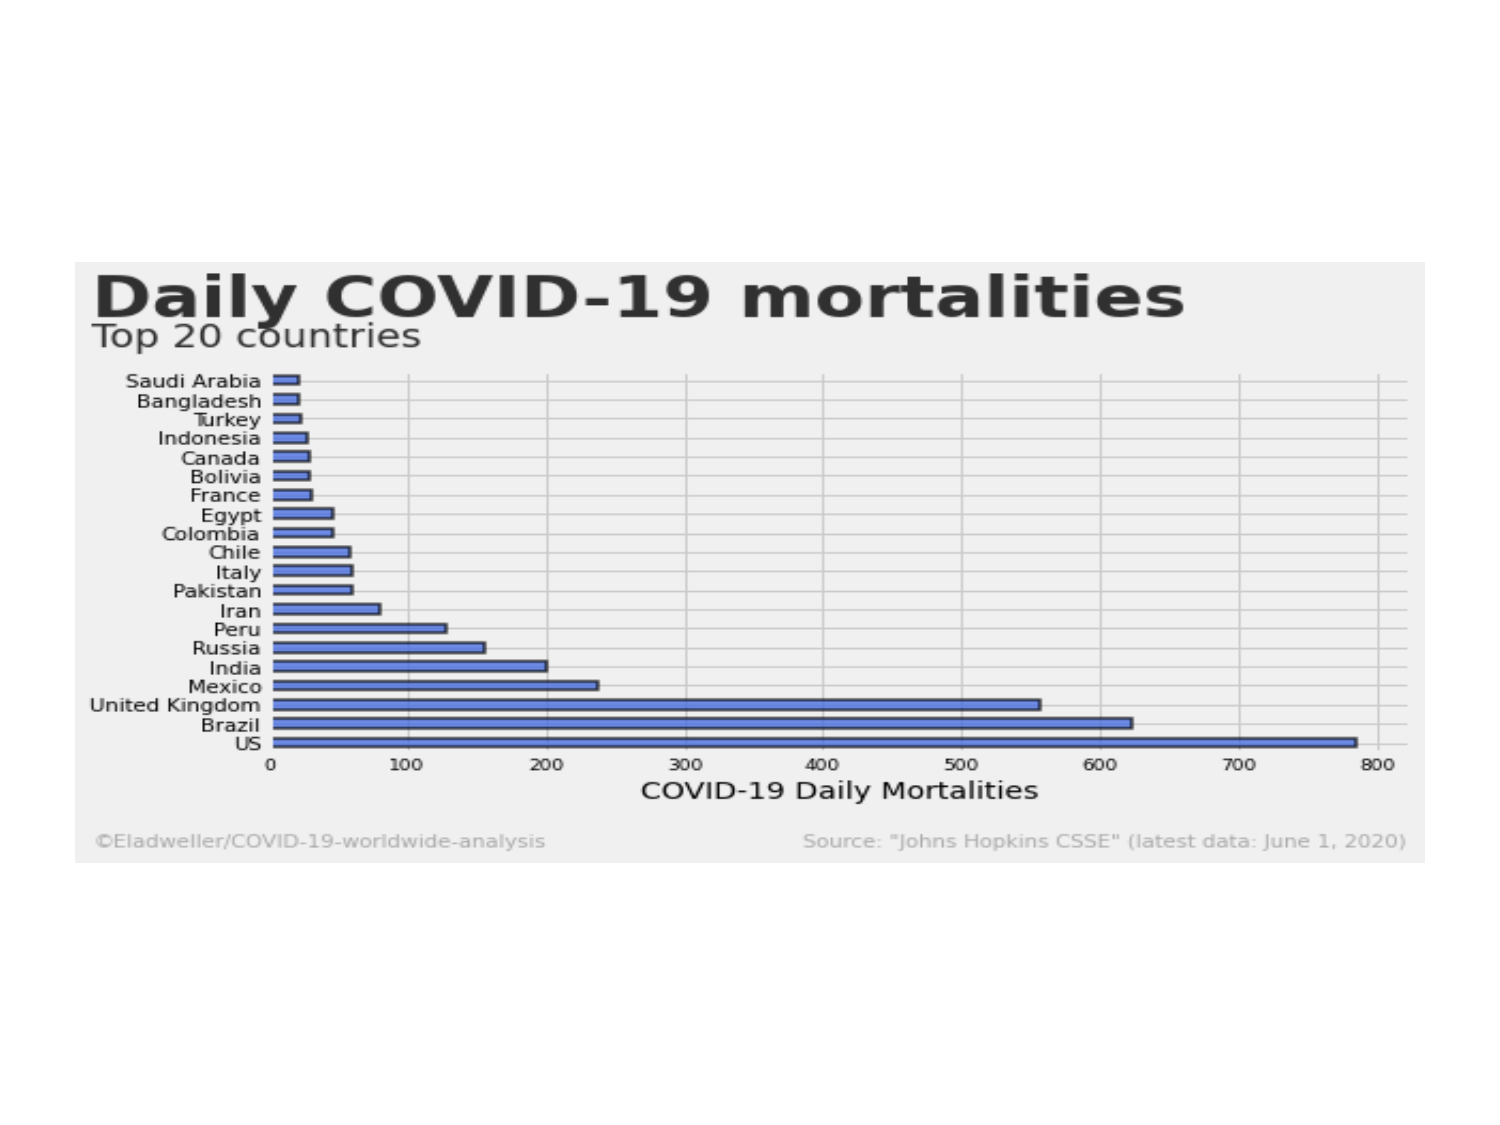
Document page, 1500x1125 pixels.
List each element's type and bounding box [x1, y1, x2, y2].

picture [74, 262, 1426, 863]
